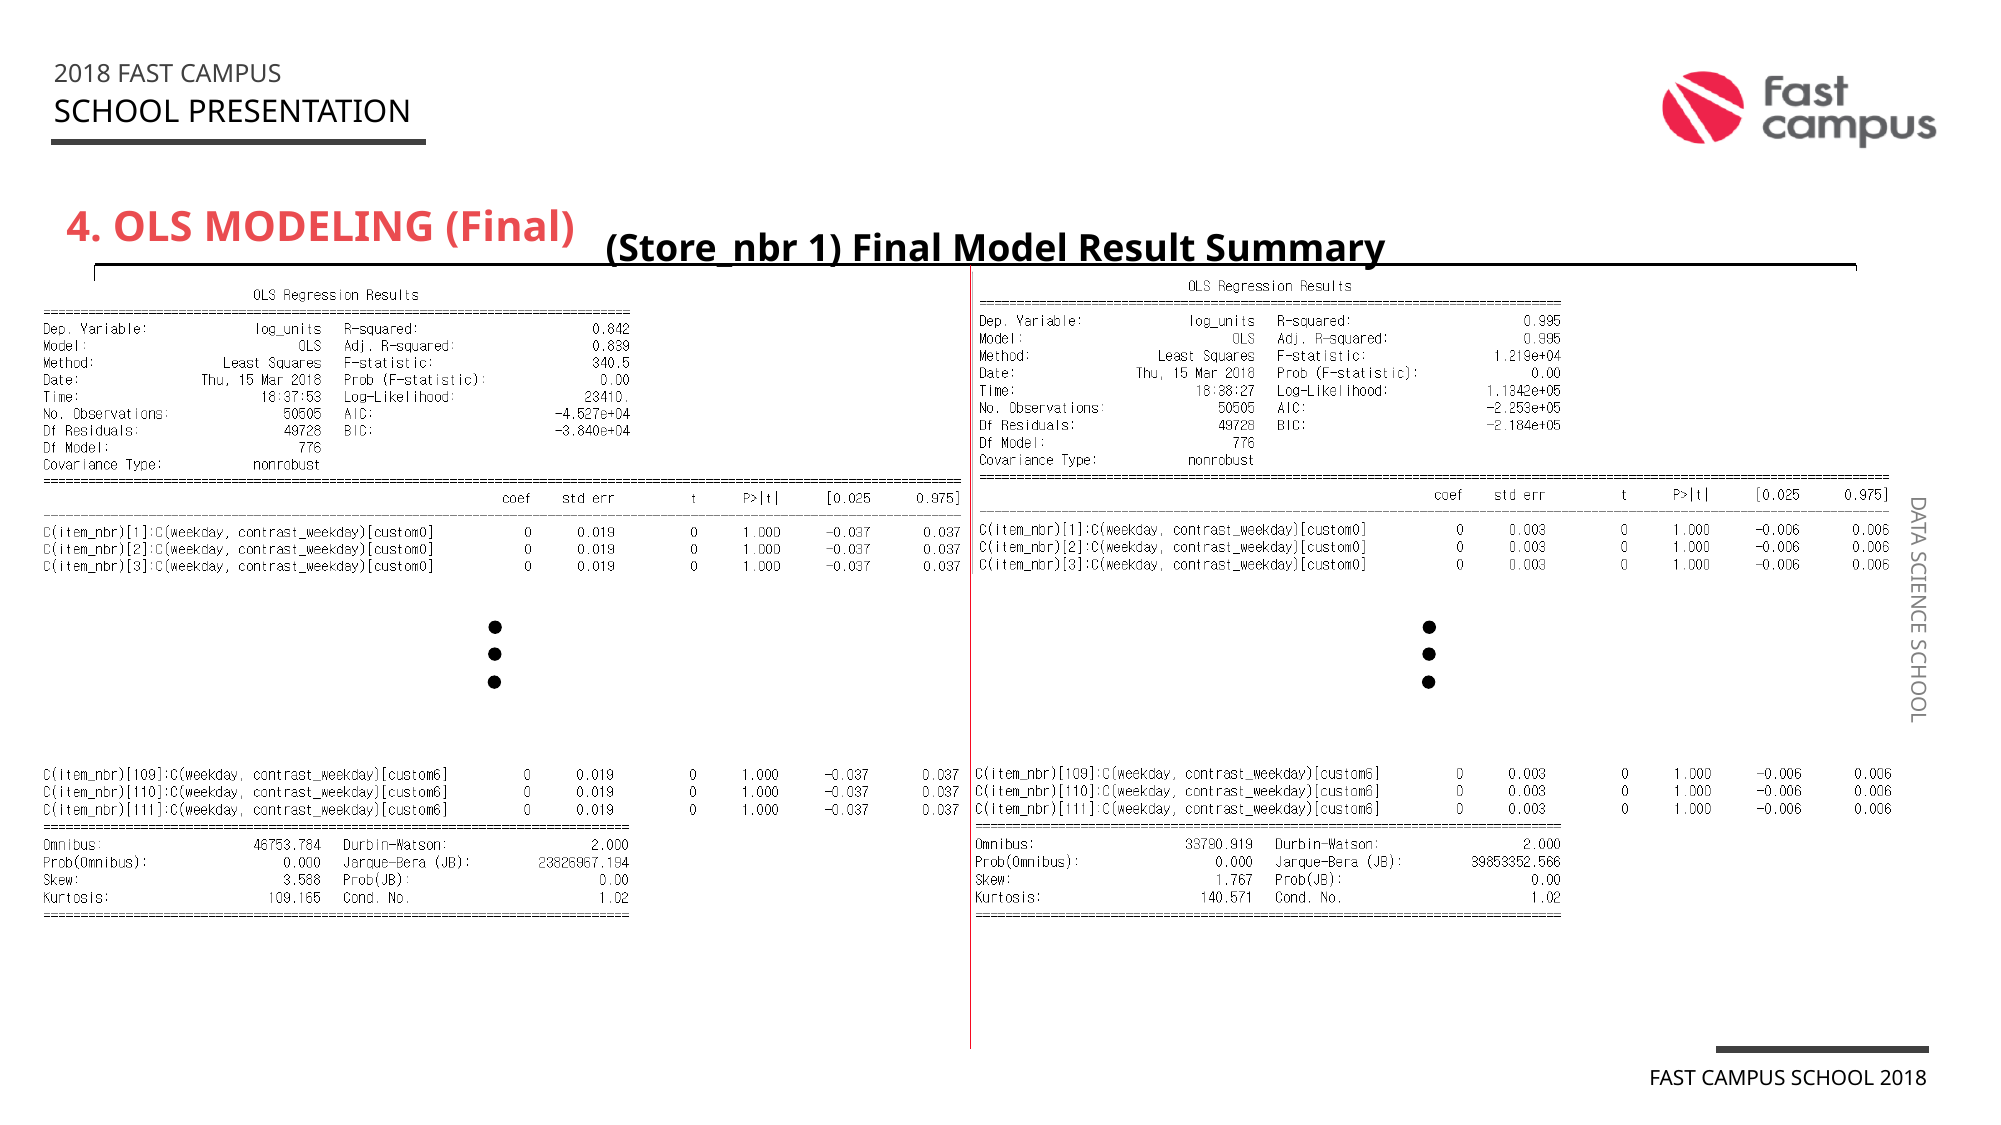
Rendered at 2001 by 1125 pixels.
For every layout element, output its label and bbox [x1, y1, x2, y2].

text_box [39, 47, 1977, 1096]
picture [39, 281, 964, 574]
picture [972, 763, 1898, 924]
text_box [94, 211, 1877, 302]
text_box [1422, 621, 1435, 688]
text_box [488, 621, 501, 688]
picture [39, 765, 964, 925]
picture [972, 270, 1898, 574]
